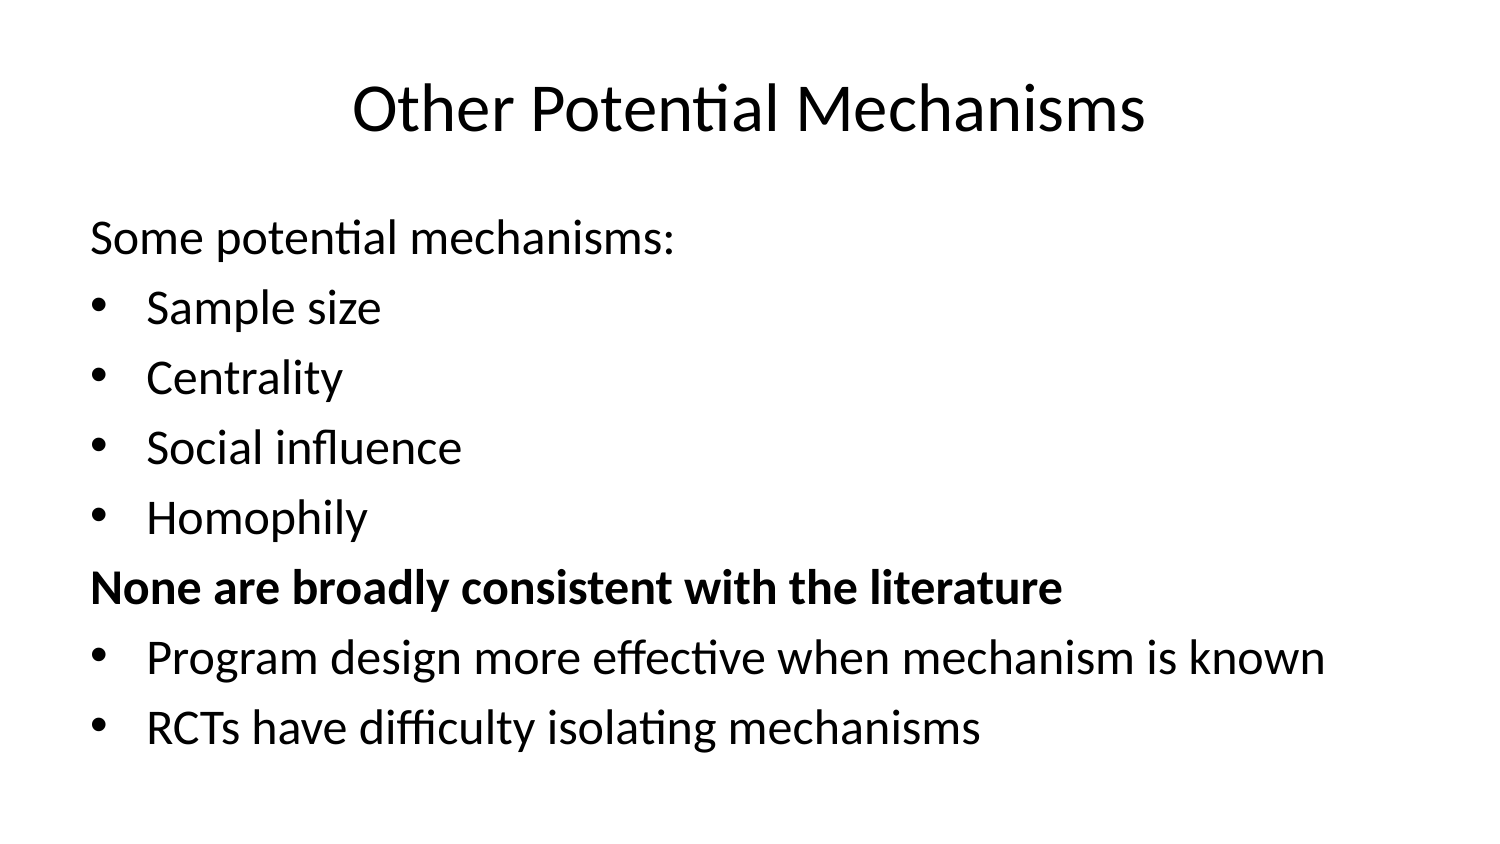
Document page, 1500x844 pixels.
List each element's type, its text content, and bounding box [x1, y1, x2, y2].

title Other Potential Mechanisms [75, 33, 1425, 175]
list Some potential mechanisms: Sample size Centrality Social influence Homophily None are broadly consistent with the literature Program design more effective when mechanism is known RCTs have difficulty isolating mechanisms [75, 196, 1425, 754]
